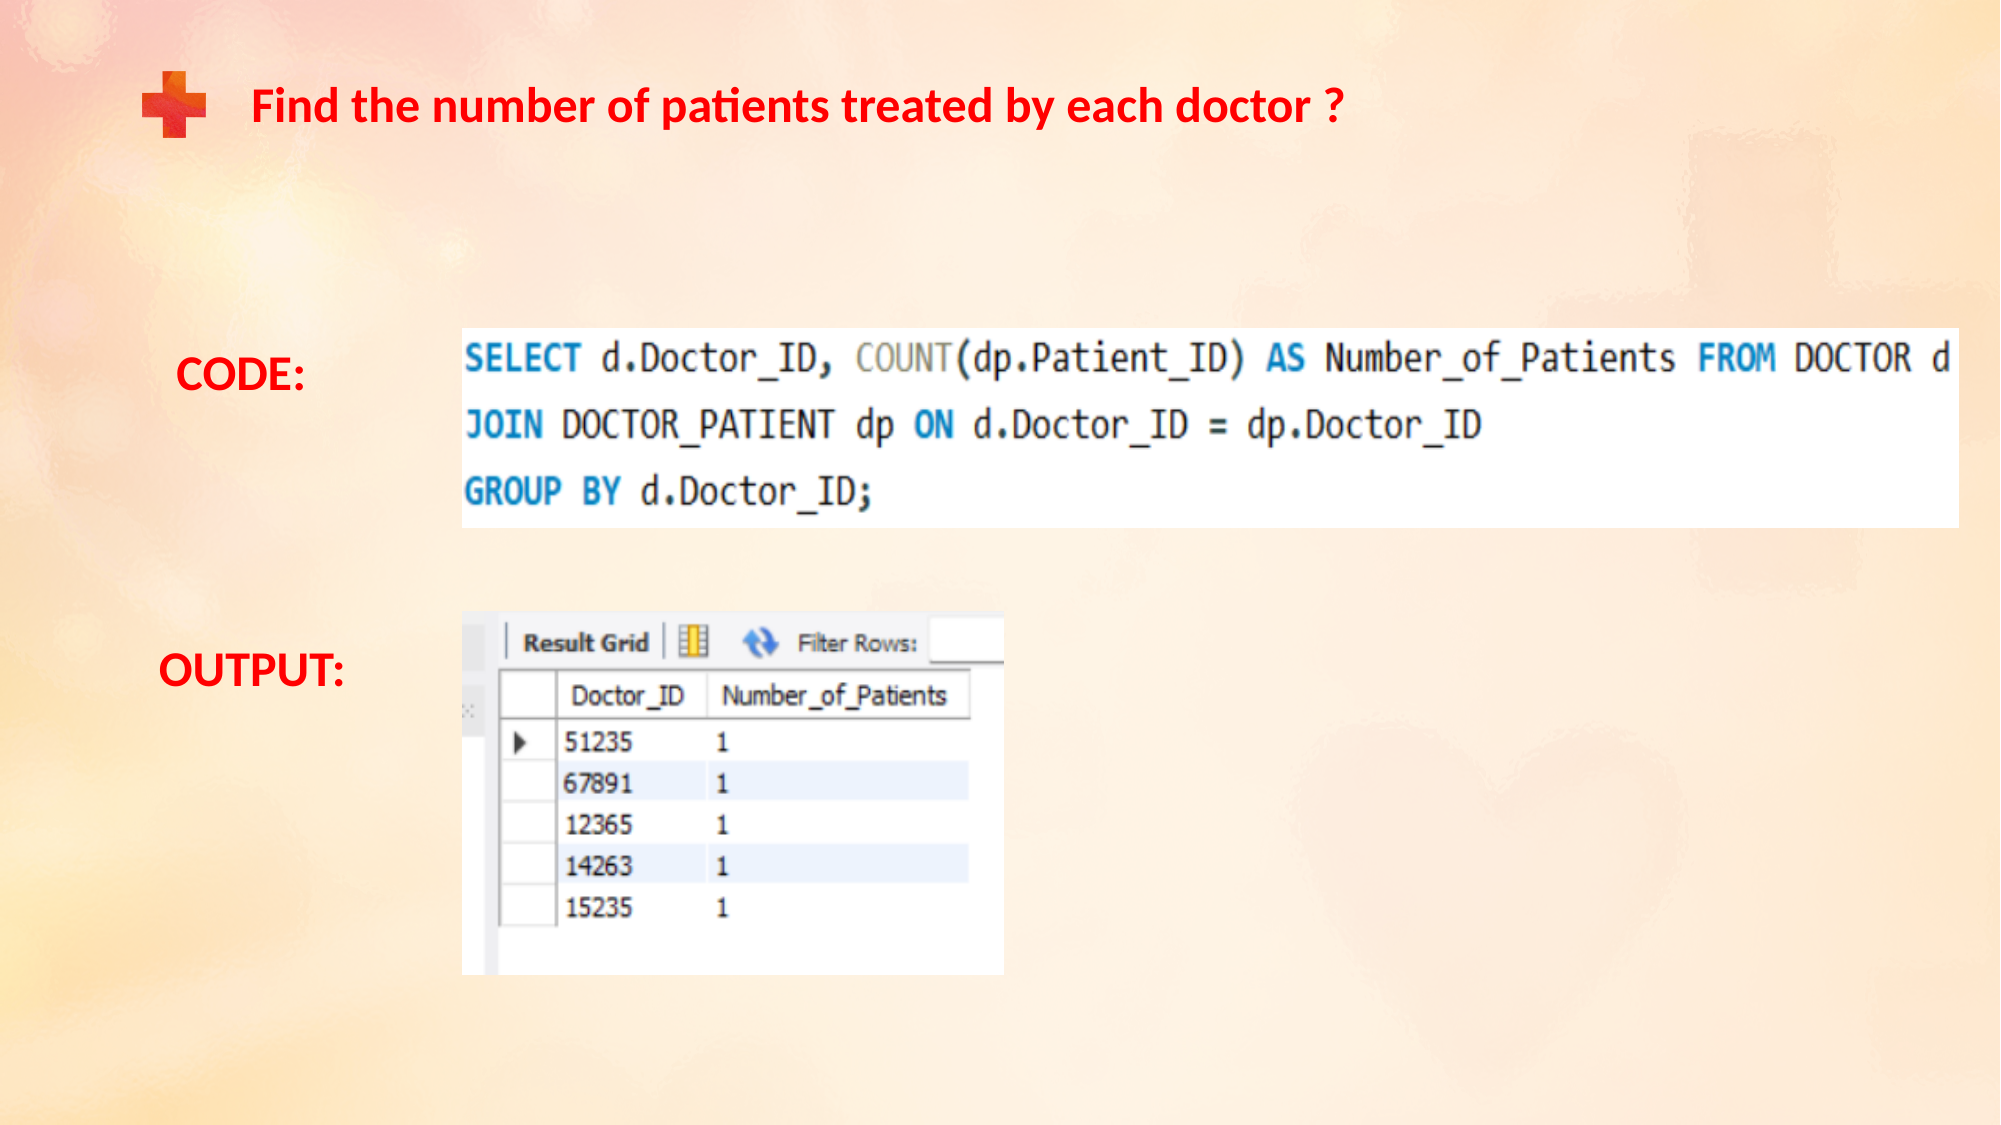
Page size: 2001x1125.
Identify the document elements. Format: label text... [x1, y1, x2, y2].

text_box OUTPUT: [144, 611, 381, 722]
picture [142, 71, 206, 138]
text_box Find the number of patients treated by each doctor ? [236, 47, 1589, 163]
picture [462, 611, 1004, 975]
picture [462, 328, 1959, 528]
text_box CODE: [161, 314, 422, 418]
